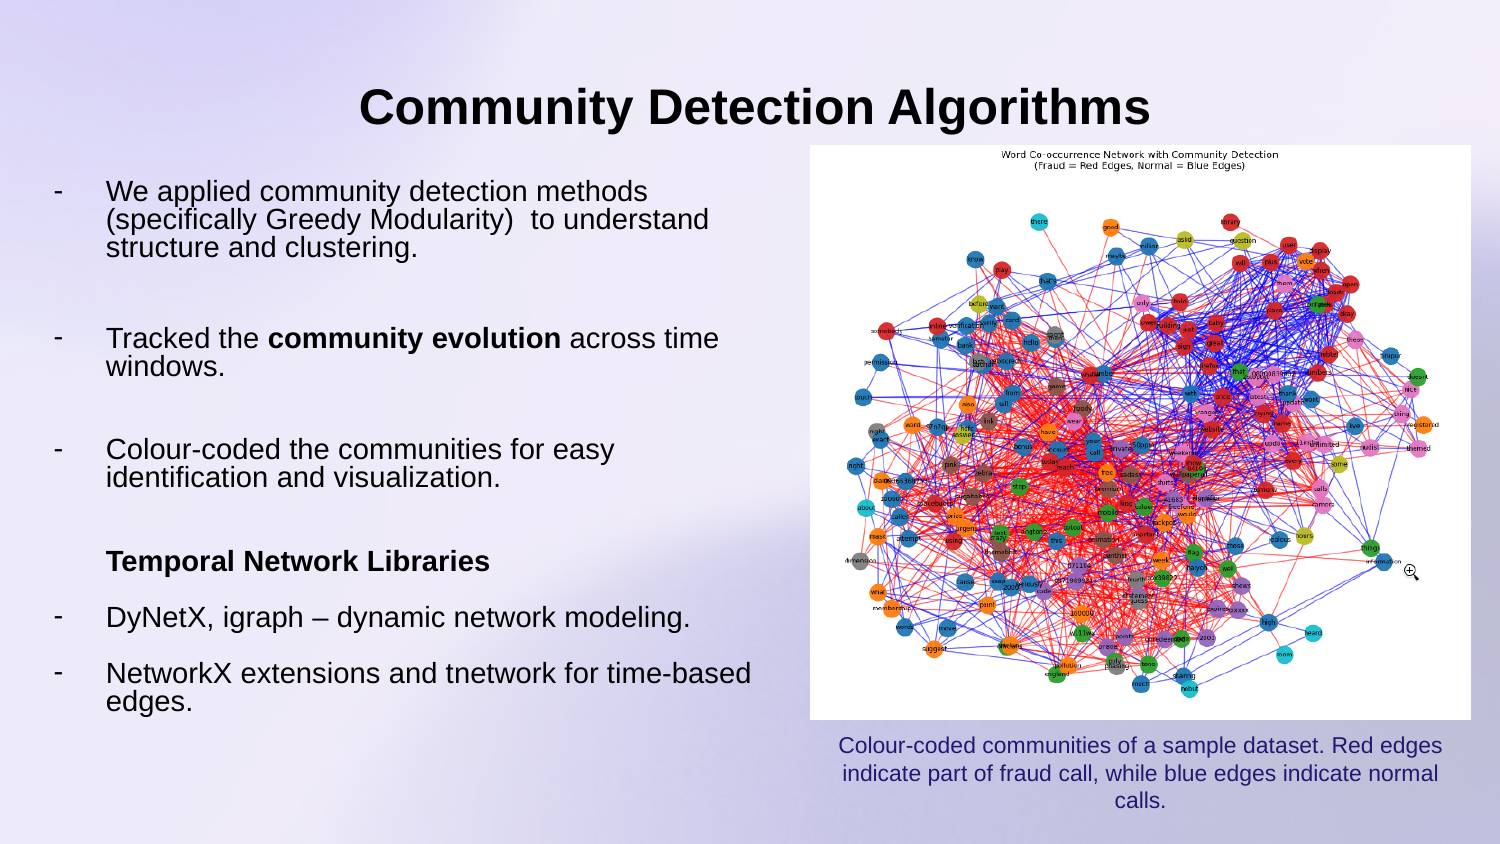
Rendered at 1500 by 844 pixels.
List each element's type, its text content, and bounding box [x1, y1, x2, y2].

picture [810, 145, 1471, 720]
text_box [0, 0, 1500, 844]
text_box Colour-coded communities of a sample dataset. Red edges indicate part of fraud call, while blue edges indicate normal calls. [810, 727, 1471, 804]
text_box Community Detection Algorithms [30, 57, 1443, 146]
subtitle We applied community detection methods (specifically Greedy Modularity) to understand structure and clustering. Tracked the community evolution across time windows. Colour-coded the communities for easy identification and visualization. Temporal Network Libraries DyNetX, igraph – dynamic network modeling. NetworkX extensions and tnetwork for time-based edges. [30, 179, 768, 815]
